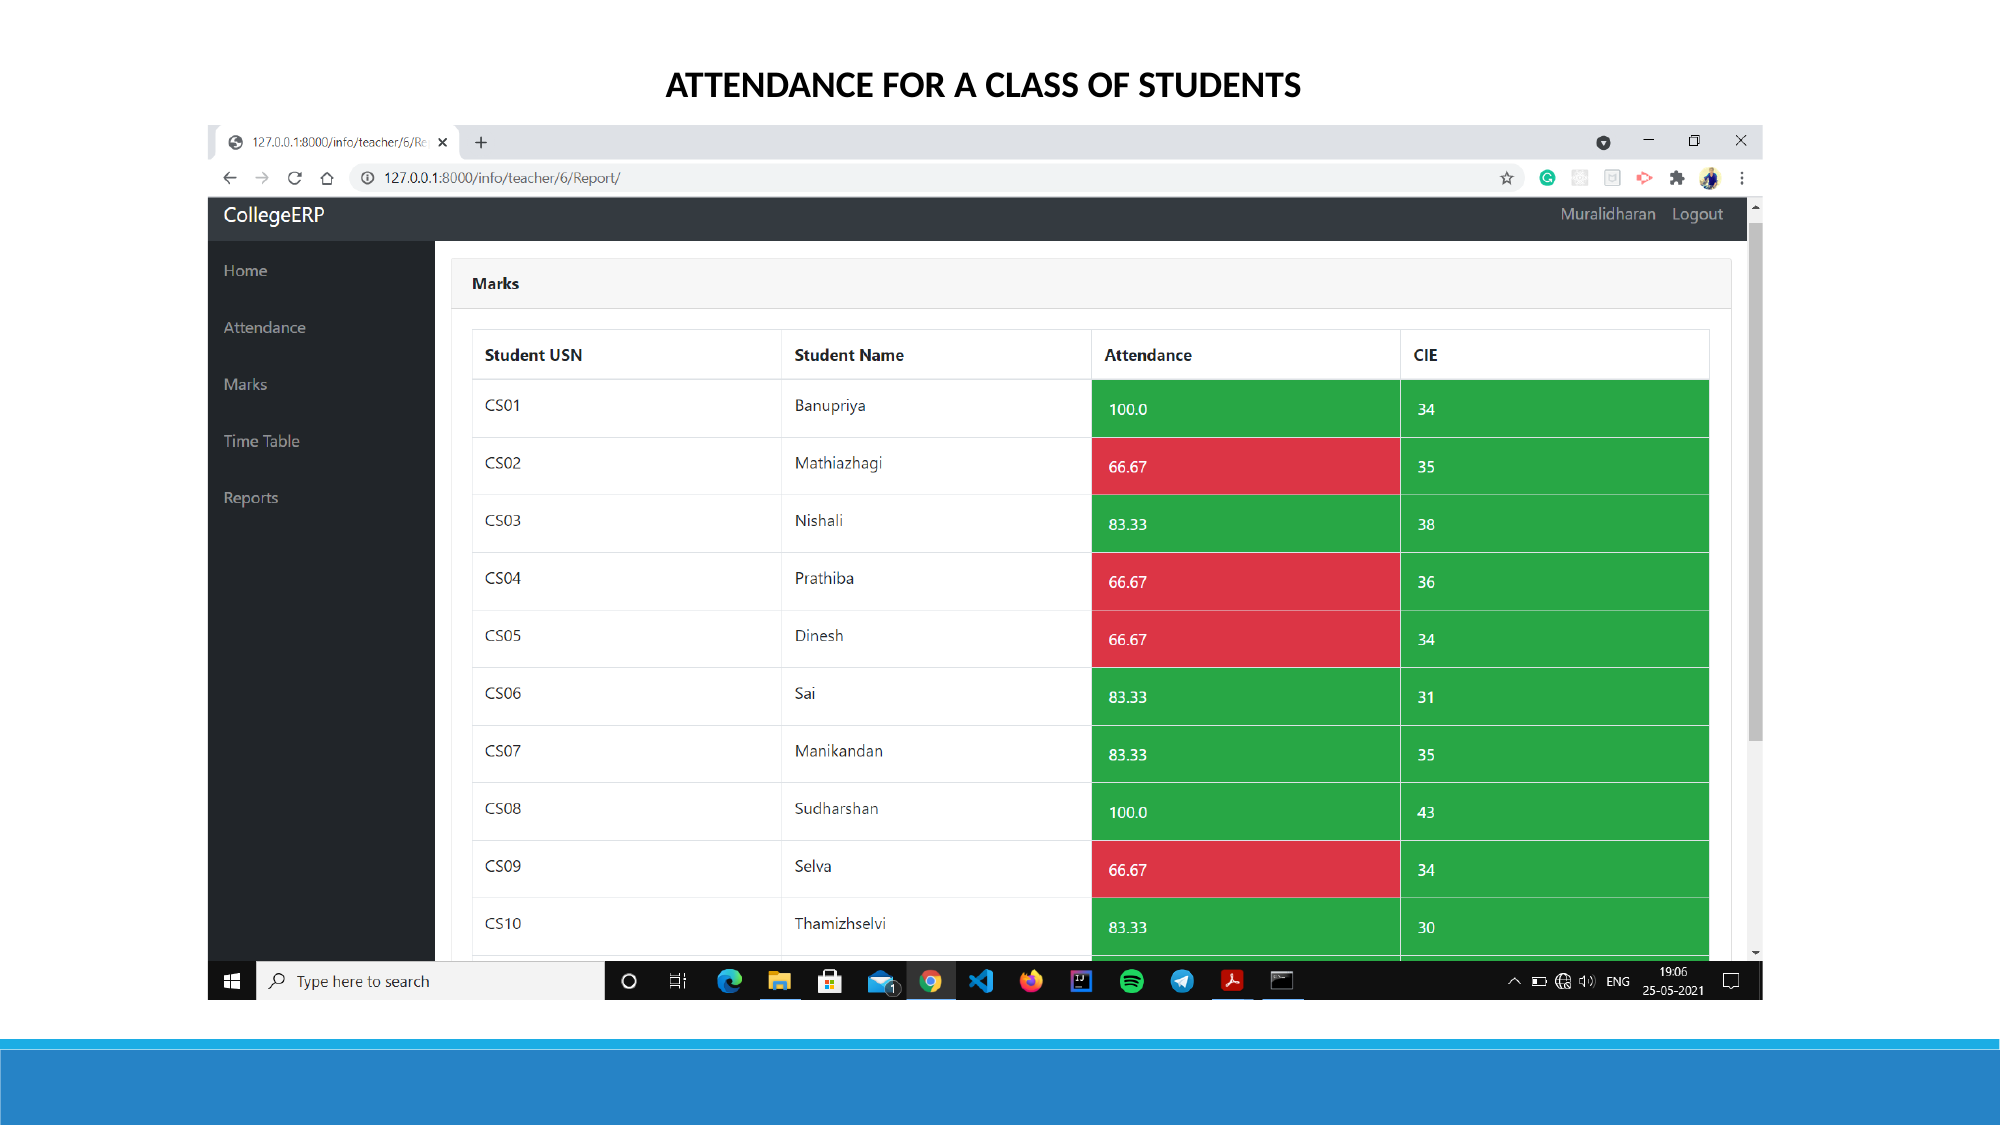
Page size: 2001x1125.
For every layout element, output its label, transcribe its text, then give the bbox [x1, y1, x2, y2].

picture [207, 124, 1764, 1001]
text_box ATTENDANCE FOR A CLASS OF STUDENTS [650, 52, 1342, 113]
